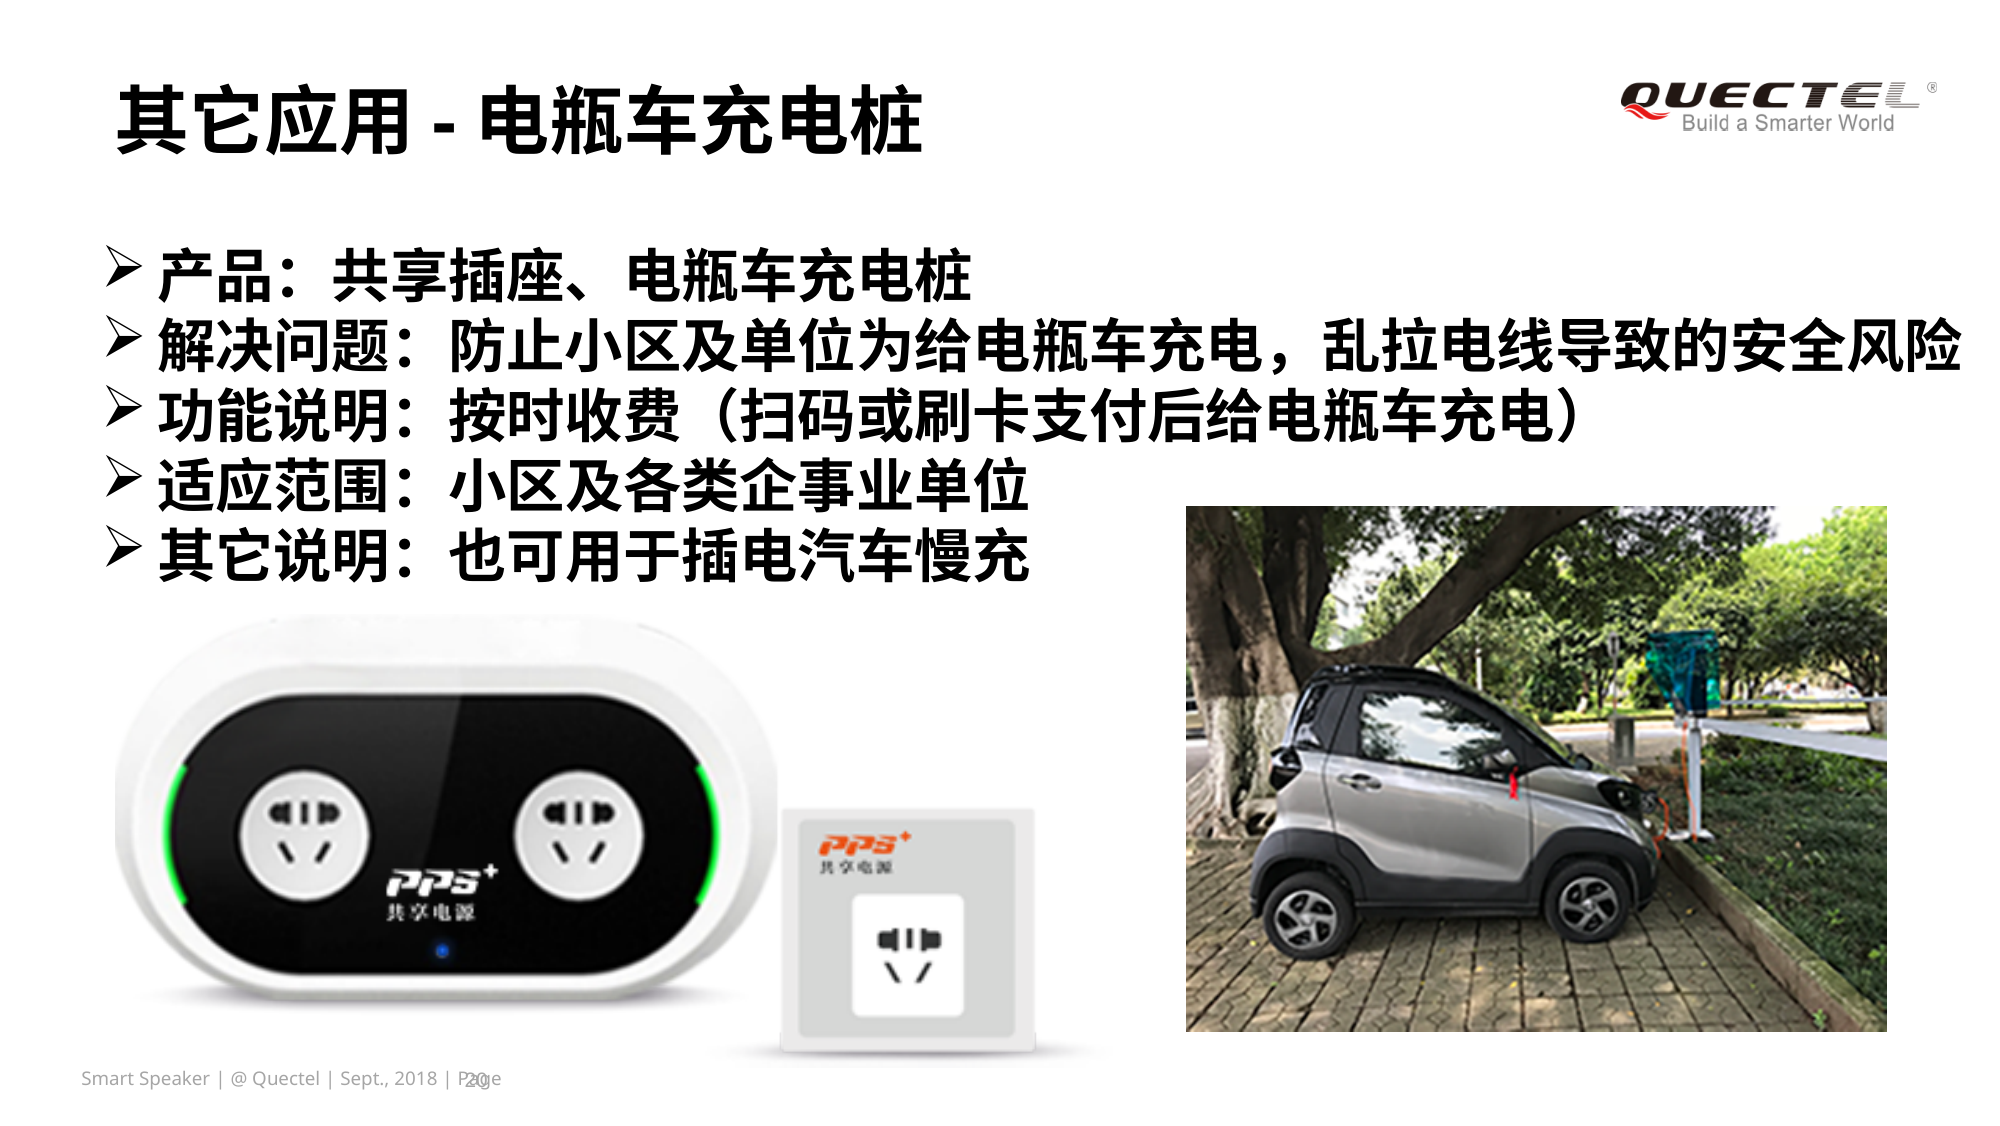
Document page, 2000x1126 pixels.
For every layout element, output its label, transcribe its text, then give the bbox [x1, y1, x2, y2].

picture [1726, 82, 1937, 131]
picture [115, 614, 1113, 1068]
text_box 其它应用-电瓶车充电桩 [97, 50, 1726, 187]
text_box 产品：共享插座、电瓶车充电桩 解决问题：防止小区及单位为给电瓶车充电，乱拉电线导致的安全风险 功能说明：按时收费（扫码或刷卡支付后给电瓶车充电） 适应范围：小区及各类企事业单位 其它说明：也可用于插电汽车慢充 [86, 231, 1978, 597]
picture [1186, 506, 1887, 1032]
